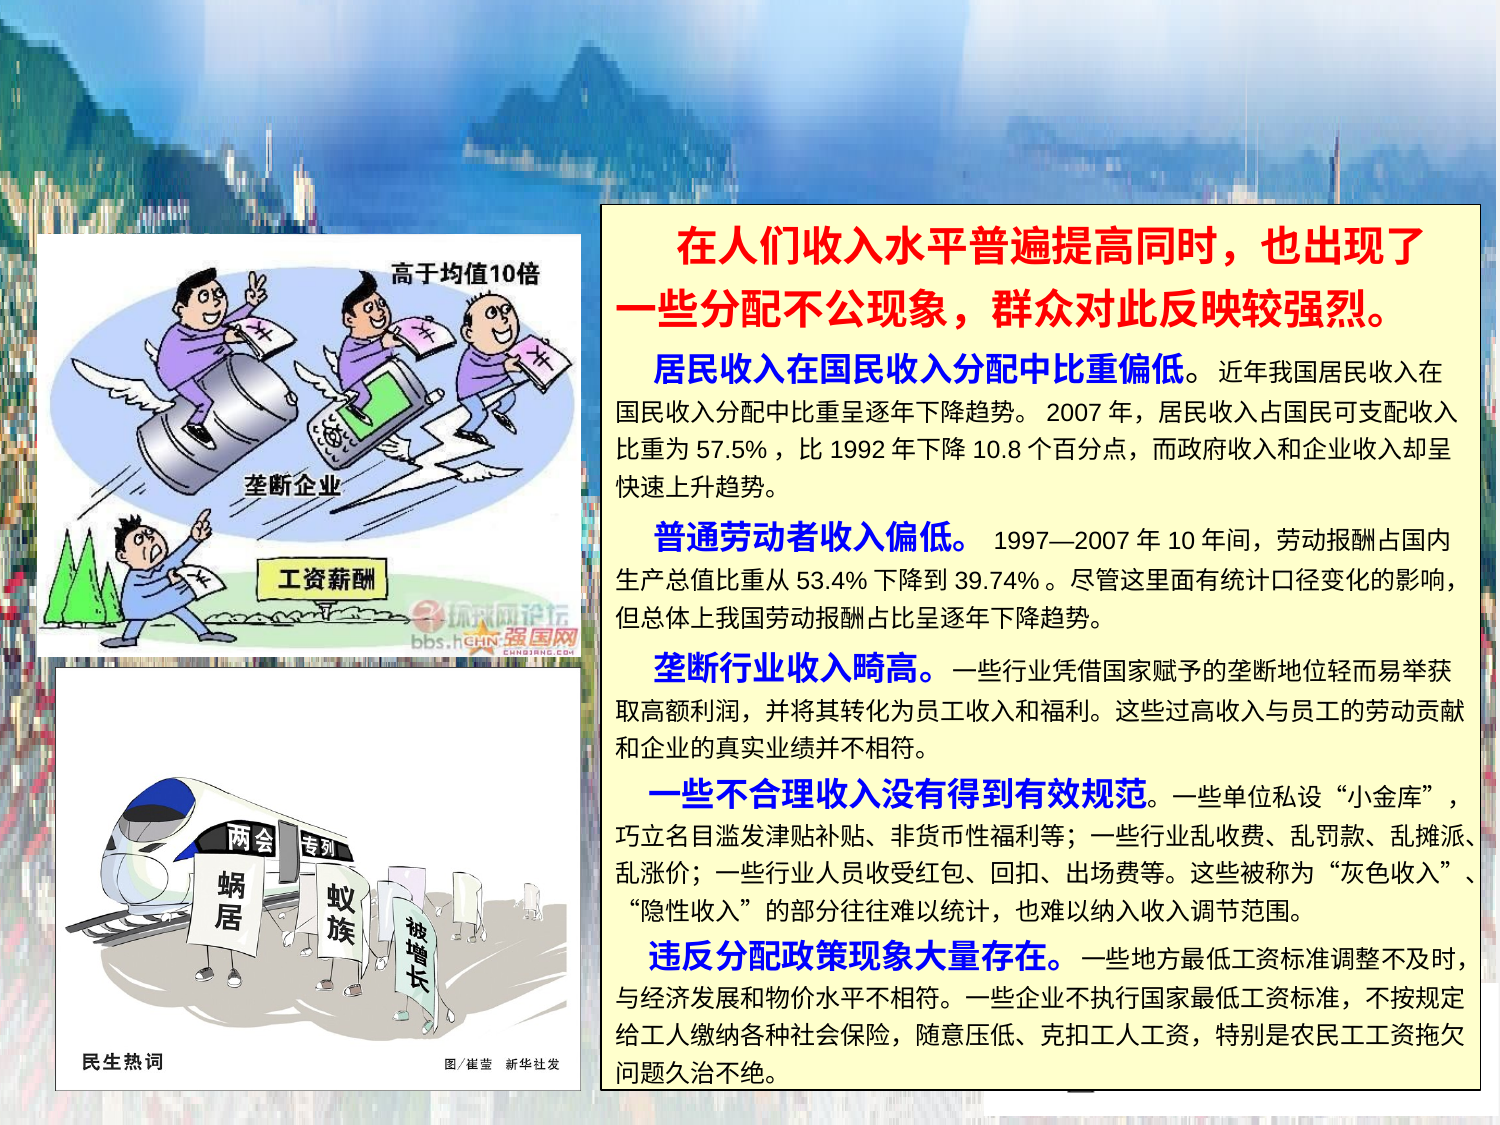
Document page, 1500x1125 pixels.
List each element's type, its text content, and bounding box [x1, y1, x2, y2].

text_box 在人们收入水平普遍提高同时，也出现了一些分配不公现象，群众对此反映较强烈。 居民收入在国民收入分配中比重偏低。近年我国居民收入在国民收入分配中比重呈逐年下降趋势。2007年，居民收入占国民可支配收入比重为57.5%，比1992年下降10.8个百分点，而政府收入和企业收入却呈快速上升趋势。 普通劳动者收入偏低。1997—2007年10年间，劳动报酬占国内生产总值比重从53.4%下降到39.74%。尽管这里面有统计口径变化的影响，但总体上我国劳动报酬占比呈逐年下降趋势。 垄断行业收入畸高。一些行业凭借国家赋予的垄断地位轻而易举获取高额利润，并将其转化为员工收入和福利。这些过高收入与员工的劳动贡献和企业的真实业绩并不相符。 一些不合理收入没有得到有效规范。一些单位私设“小金库”，巧立名目滥发津贴补贴、非货币性福利等；一些行业乱收费、乱罚款、乱摊派、乱涨价；一些行业人员收受红包、回扣、出场费等。这些被称为“灰色收入”、“隐性收入”的部分往往难以统计，也难以纳入收入调节范围。 违反分配政策现象大量存在。一些地方最低工资标准调整不及时，与经济发展和物价水平不相符。一些企业不执行国家最低工资标准，不按规定给工人缴纳各种社会保险，随意压低、克扣工人工资，特别是农民工工资拖欠问题久治不绝。 [600, 204, 1481, 1091]
picture [0, 0, 1500, 1125]
